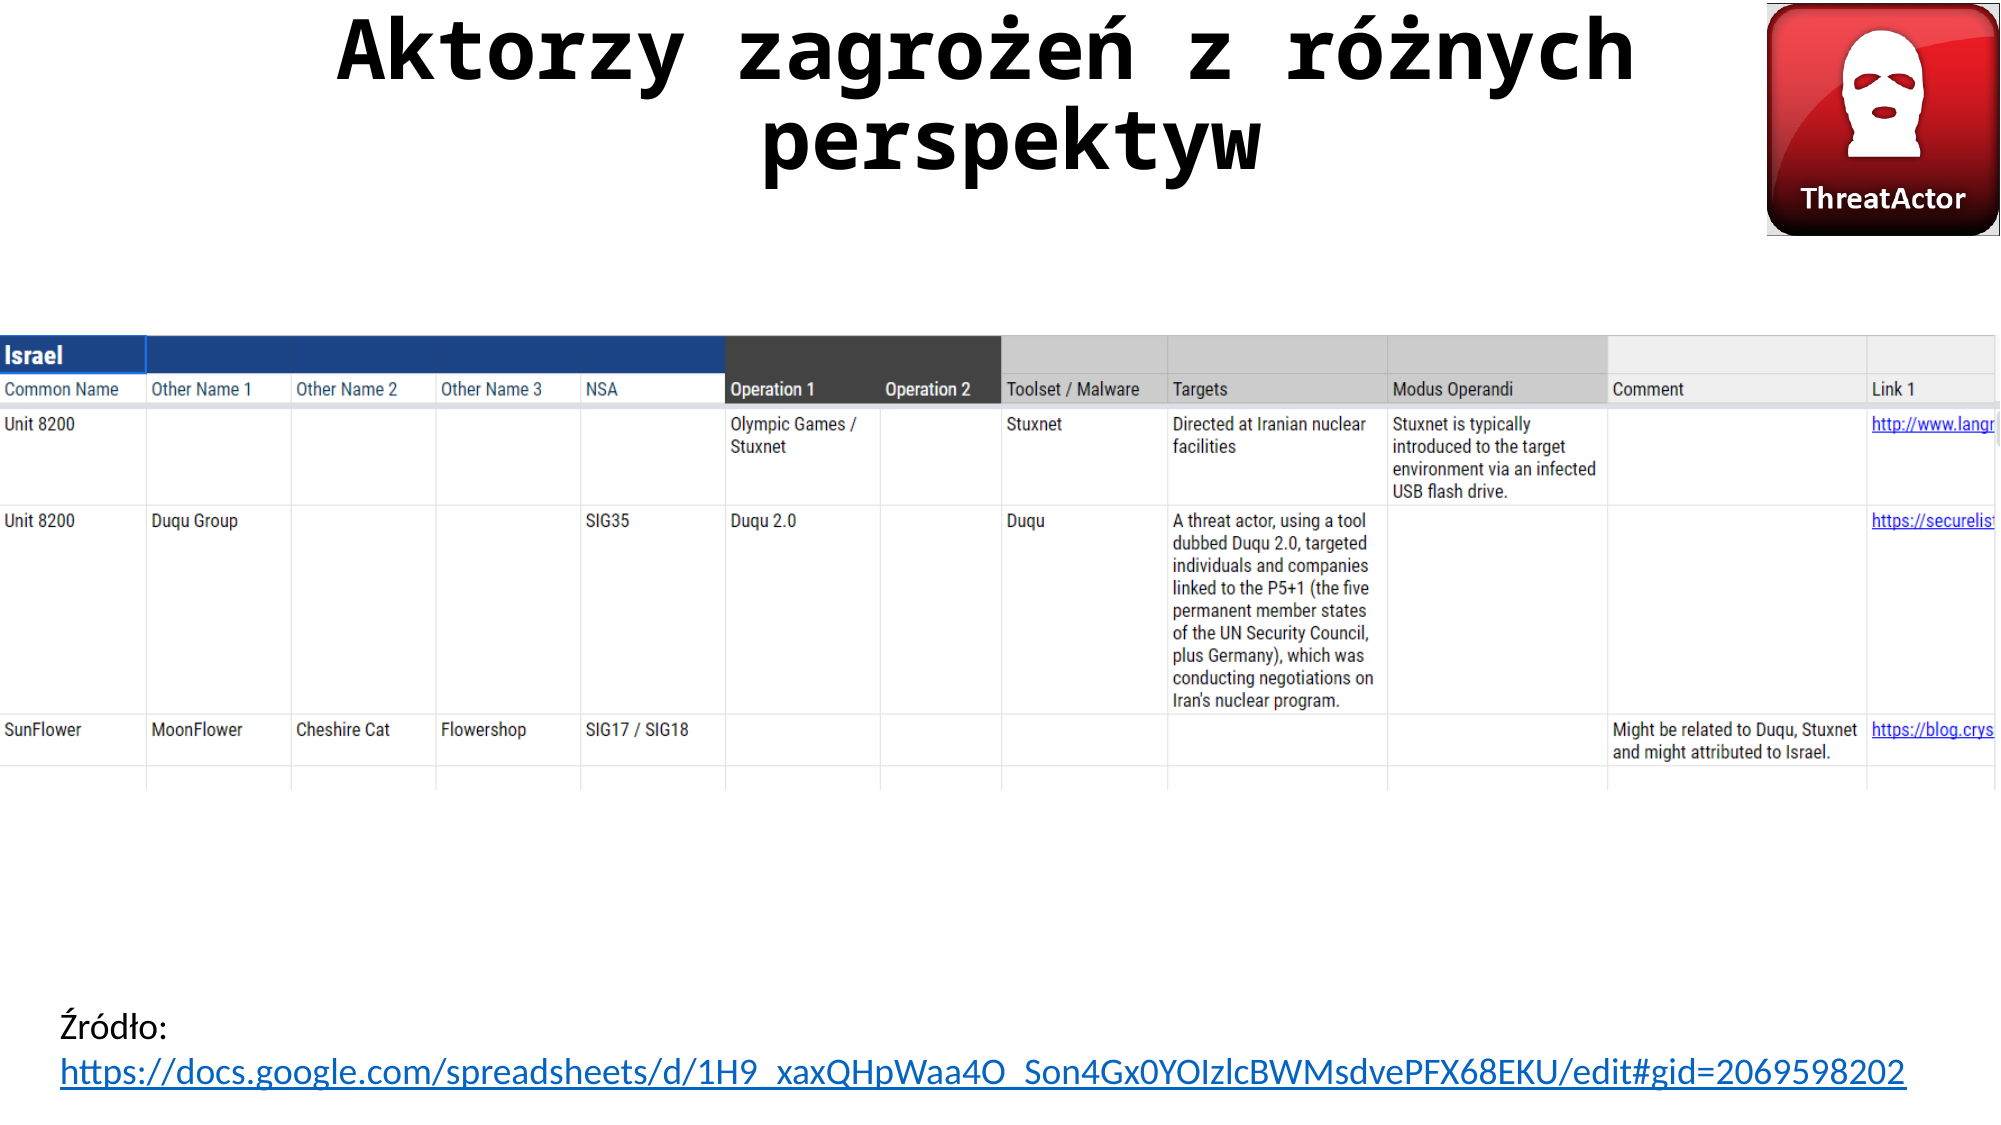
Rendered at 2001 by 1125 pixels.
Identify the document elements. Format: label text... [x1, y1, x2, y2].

text_box Źródło: https://docs.google.com/spreadsheets/d/1H9_xaxQHpWaa4O_Son4Gx0YOIzlcBWMsdvePFX68EKU/edit#gid=2069598202 [44, 994, 2000, 1100]
picture [1767, 3, 2000, 237]
title Aktorzy zagrożeń z różnych perspektyw [45, 0, 1977, 195]
picture [0, 334, 2000, 790]
